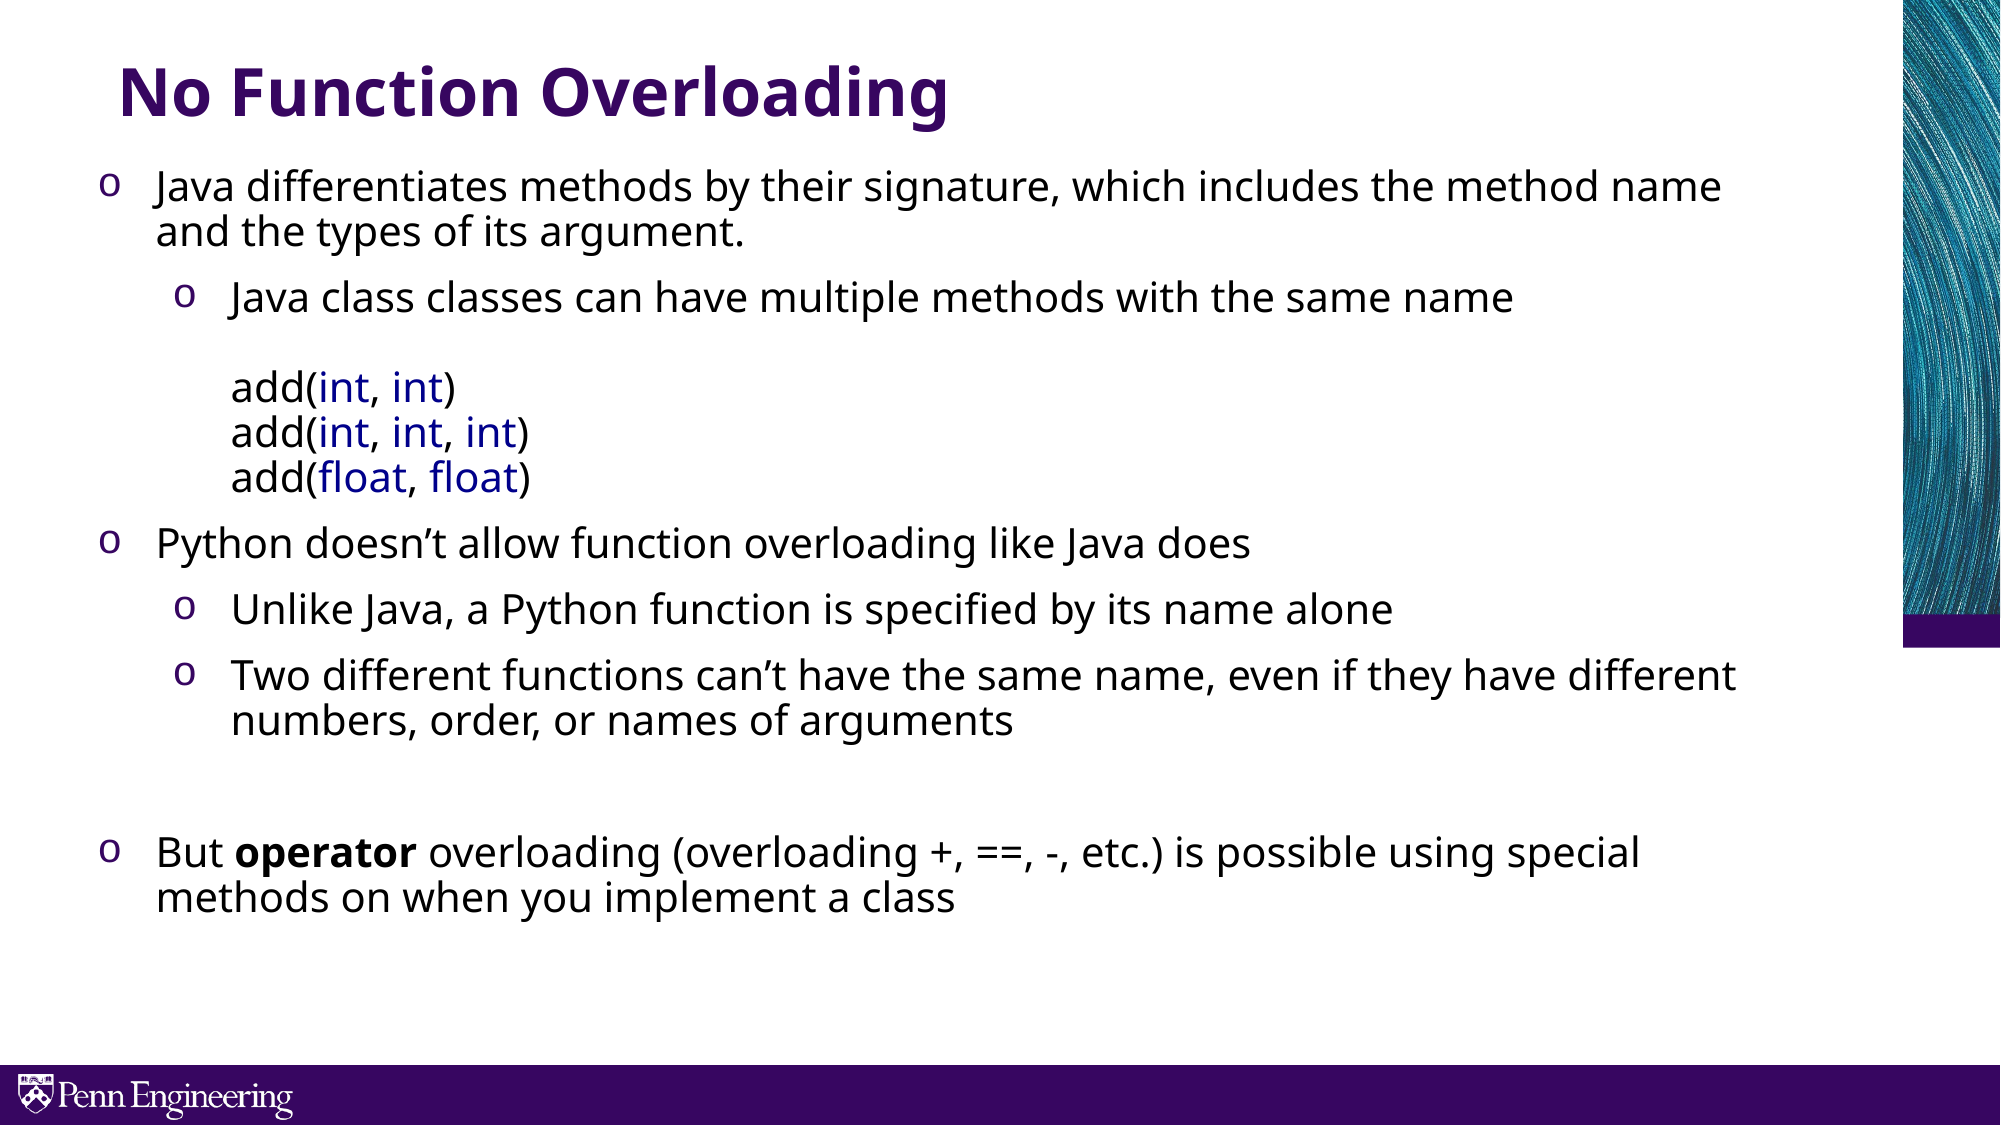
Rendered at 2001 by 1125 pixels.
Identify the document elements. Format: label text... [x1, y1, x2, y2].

picture [1962, 39, 1970, 47]
picture [1913, 321, 1917, 333]
picture [1971, 53, 1979, 64]
picture [1908, 277, 1920, 293]
picture [1903, 0, 2001, 618]
list No Function Overloading [64, 51, 1797, 158]
picture [1906, 362, 1912, 370]
picture [1949, 13, 1955, 20]
picture [1903, 523, 1914, 546]
picture [1903, 341, 1915, 350]
list Java differentiates methods by their signature, which includes the method name and the types of its argument. Java class classes can have multiple methods with the same name add(int, int) add(int, int, int) add(float, float) Python doesn’t allow function overloading like Java does Unlike Java, a Python function is specified by its name alone Two different functions can’t have the same name, even if they have different numbers, order, or names of arguments But operator overloading (overloading +, ==, -, etc.) is possible using special methods on when you implement a class [65, 158, 1797, 1034]
picture [8, 1066, 301, 1123]
picture [1989, 0, 2001, 13]
picture [1903, 310, 1915, 339]
picture [1916, 342, 1921, 352]
picture [1903, 374, 1908, 384]
